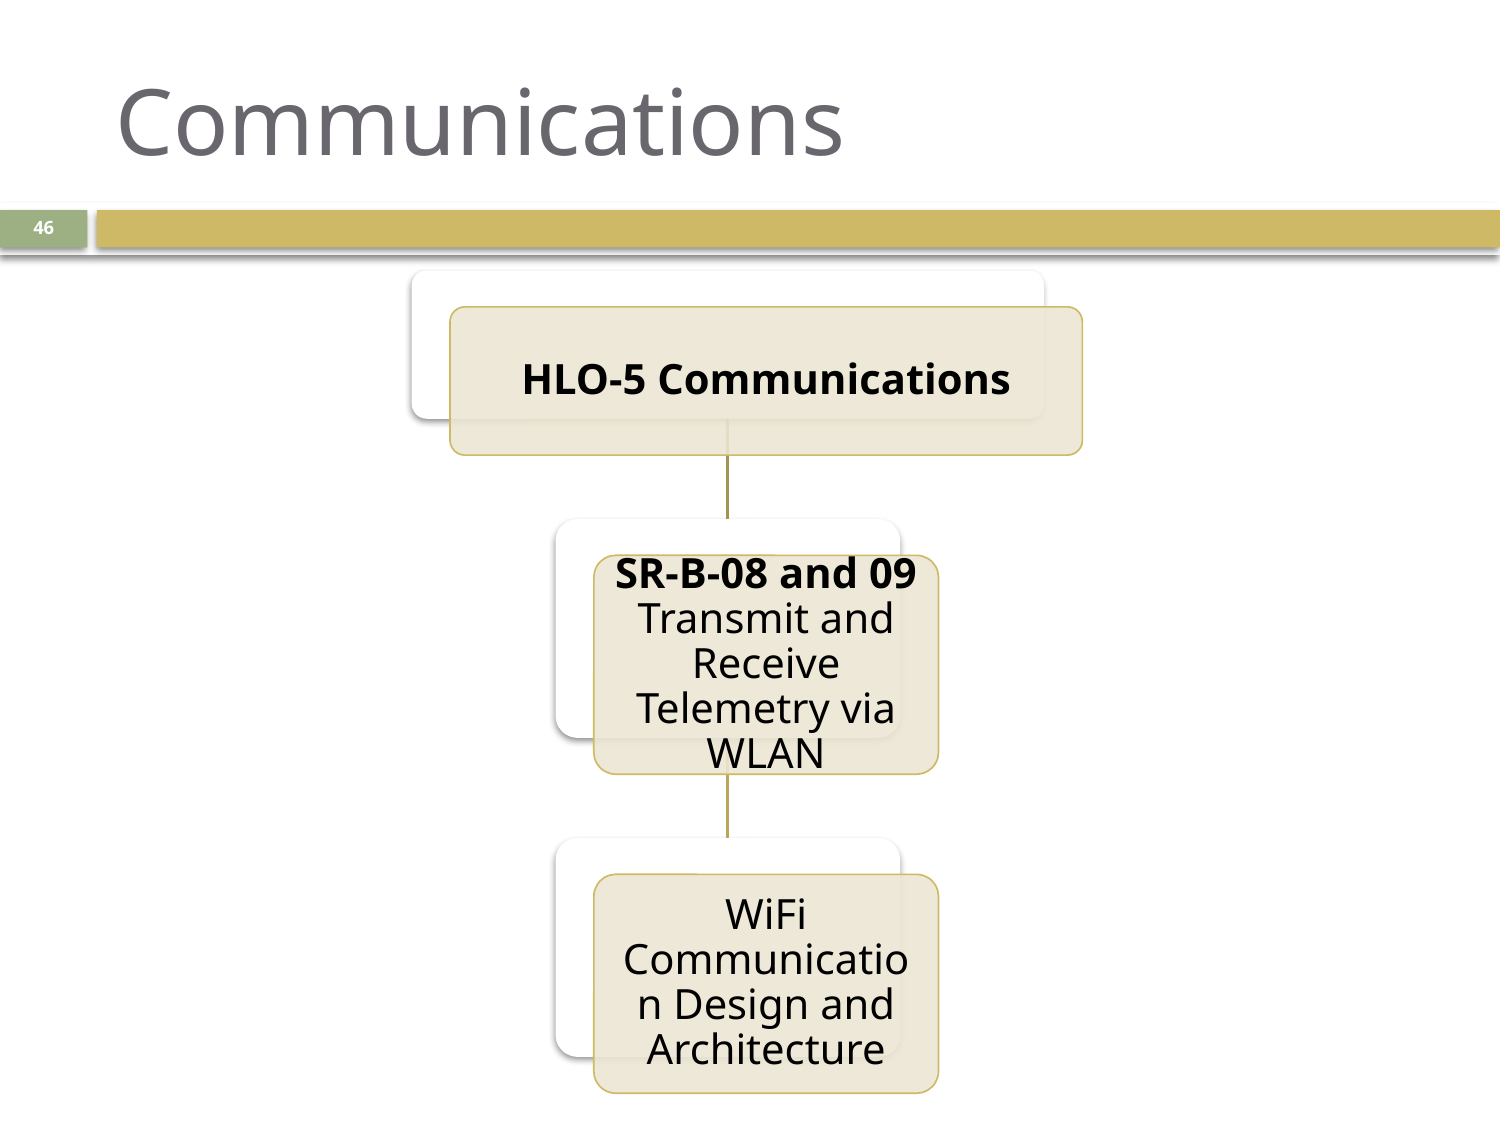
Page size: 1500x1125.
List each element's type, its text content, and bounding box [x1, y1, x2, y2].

slide_number 46 [0, 208, 88, 249]
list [23, 269, 1471, 1095]
title Communications [100, 37, 1438, 200]
